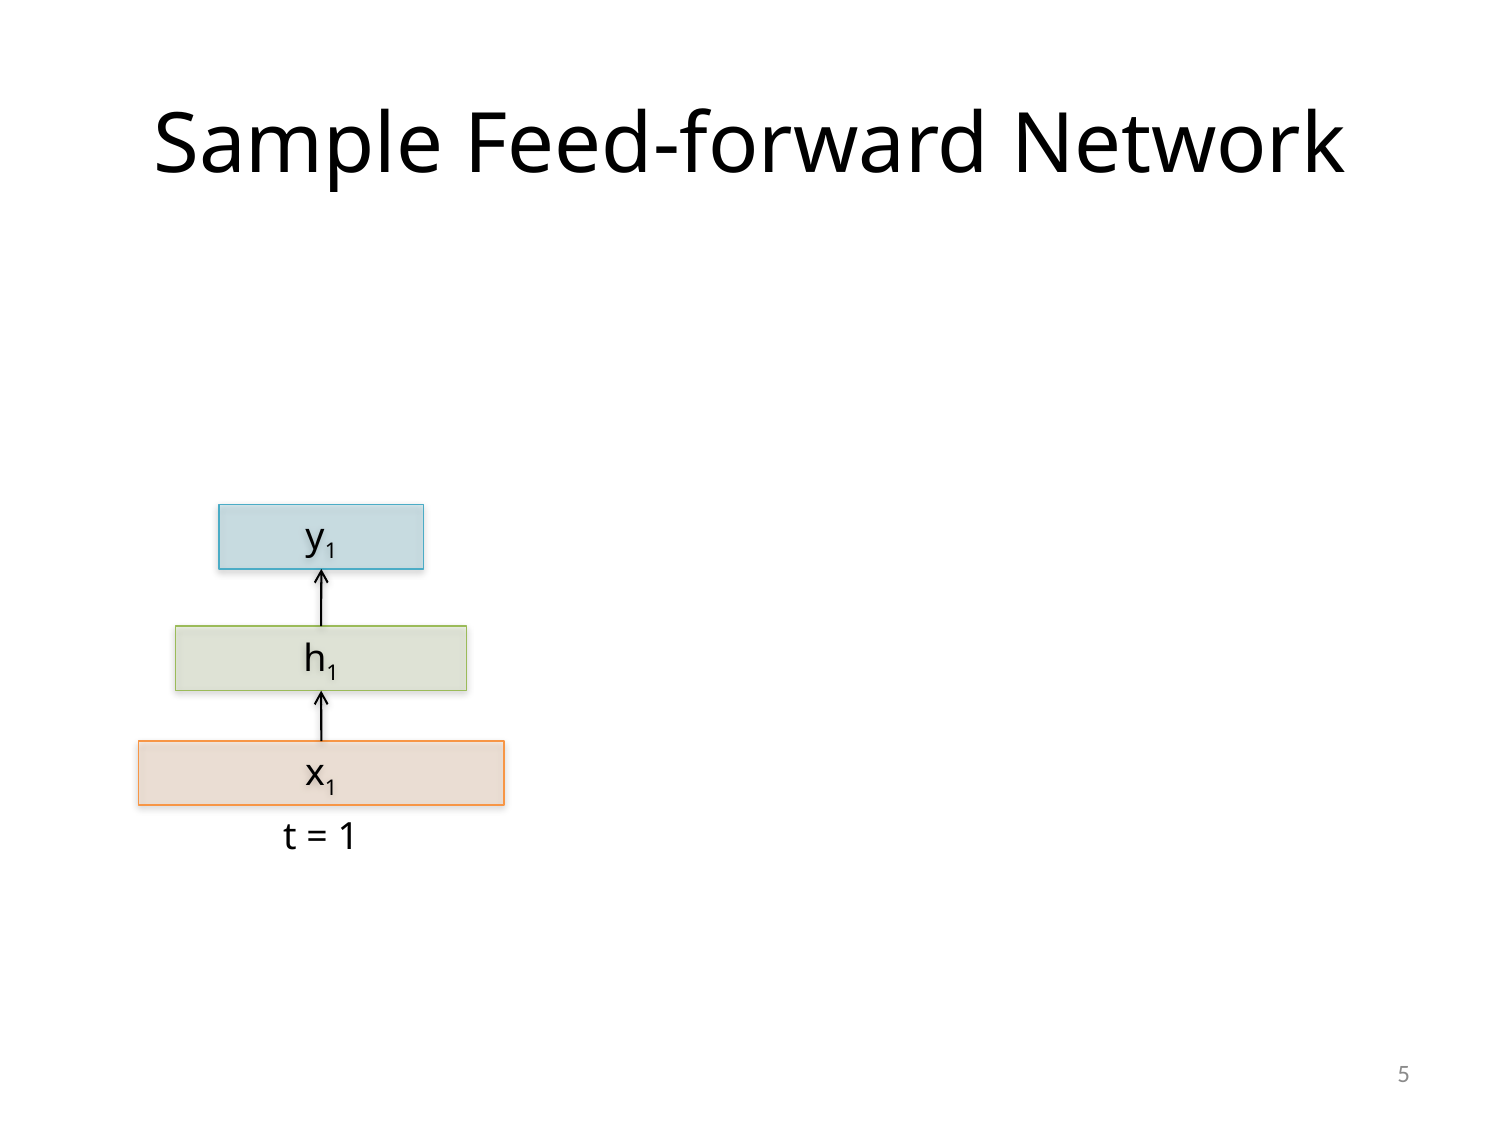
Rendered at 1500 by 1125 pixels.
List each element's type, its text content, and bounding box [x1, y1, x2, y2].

title Sample Feed-forward Network [75, 45, 1425, 233]
text_box t = 1 [268, 804, 375, 865]
text_box x1 [138, 740, 505, 806]
text_box y1 [218, 504, 424, 570]
slide_number 5 [1074, 1042, 1425, 1103]
text_box h1 [175, 625, 467, 691]
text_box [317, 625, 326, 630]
